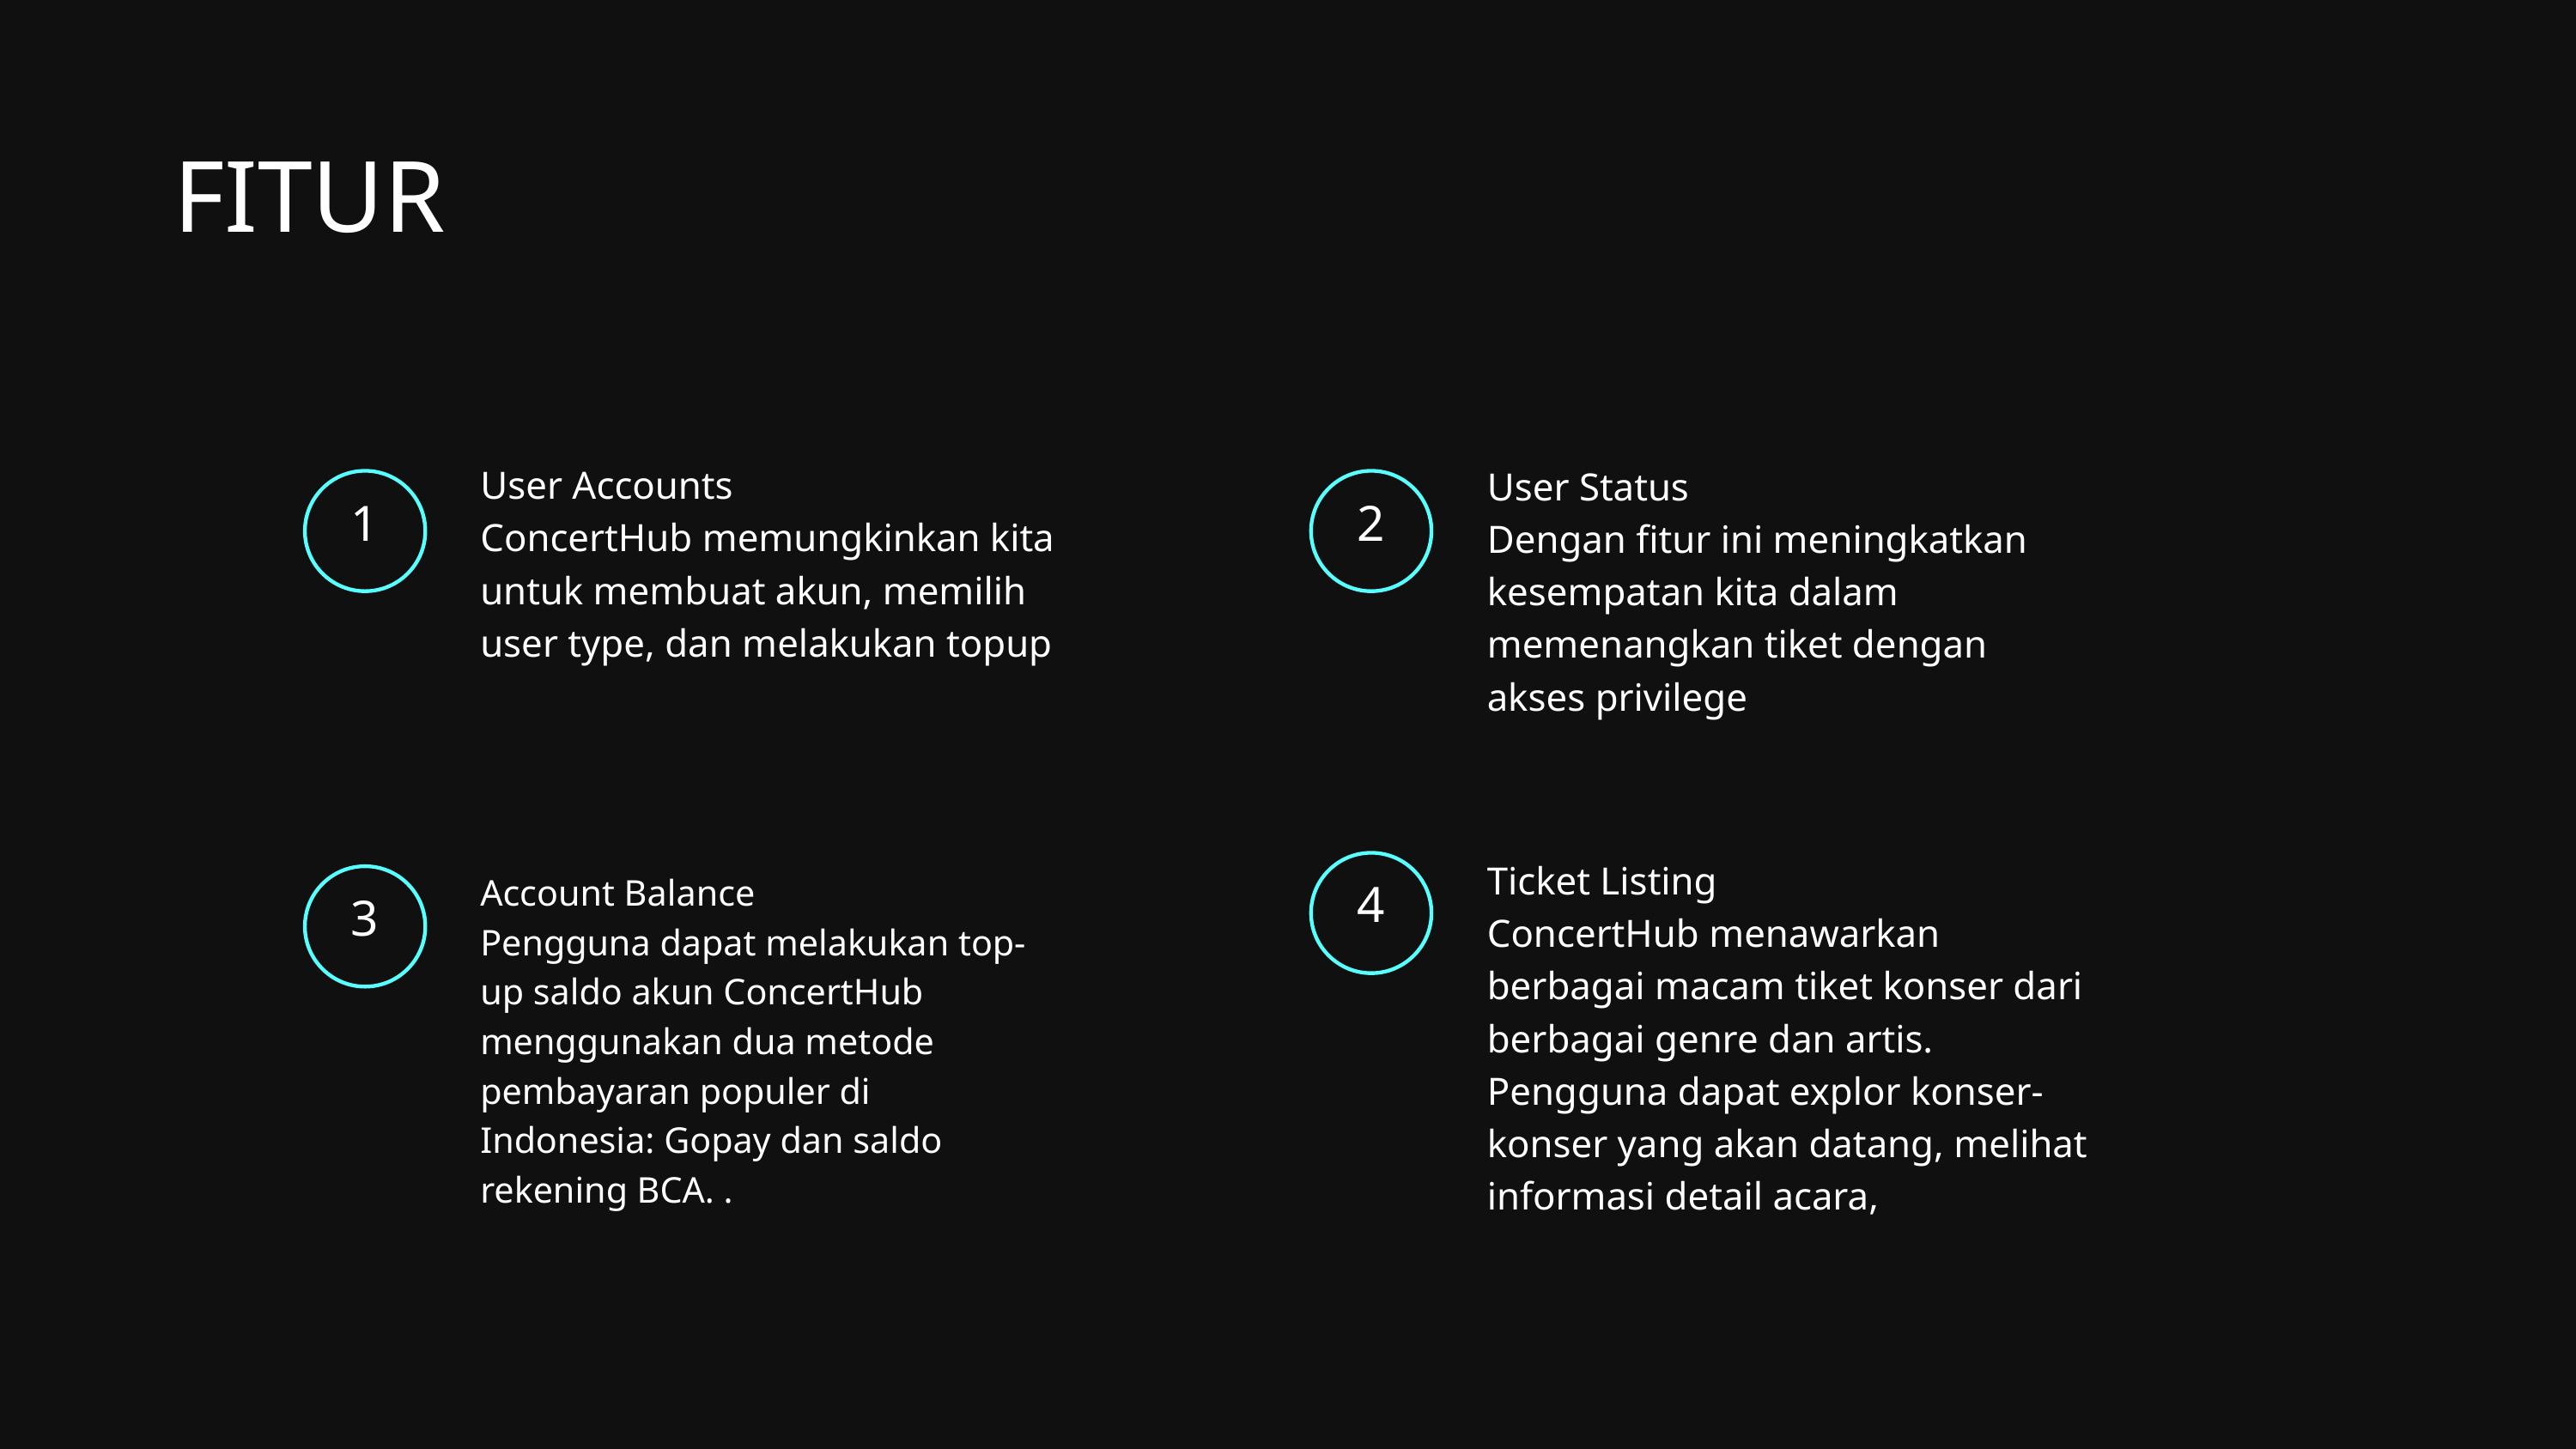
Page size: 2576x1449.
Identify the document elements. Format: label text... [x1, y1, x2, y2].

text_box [302, 864, 428, 989]
text_box Account Balance Pengguna dapat melakukan top-up saldo akun ConcertHub menggunakan dua metode pembayaran populer di Indonesia: Gopay dan saldo rekening BCA. . [480, 864, 1052, 1210]
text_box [1309, 469, 1434, 594]
text_box User Status Dengan fitur ini meningkatkan kesempatan kita dalam memenangkan tiket dengan akses privilege [1486, 455, 2095, 718]
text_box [302, 469, 428, 594]
text_box User Accounts ConcertHub memungkinkan kita untuk membuat akun, memilih user type, dan melakukan topup [480, 454, 1088, 665]
text_box Ticket Listing ConcertHub menawarkan berbagai macam tiket konser dari berbagai genre dan artis. Pengguna dapat explor konser-konser yang akan datang, melihat informasi detail acara, [1486, 849, 2095, 1218]
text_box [1309, 851, 1434, 976]
text_box FITUR [173, 143, 982, 252]
